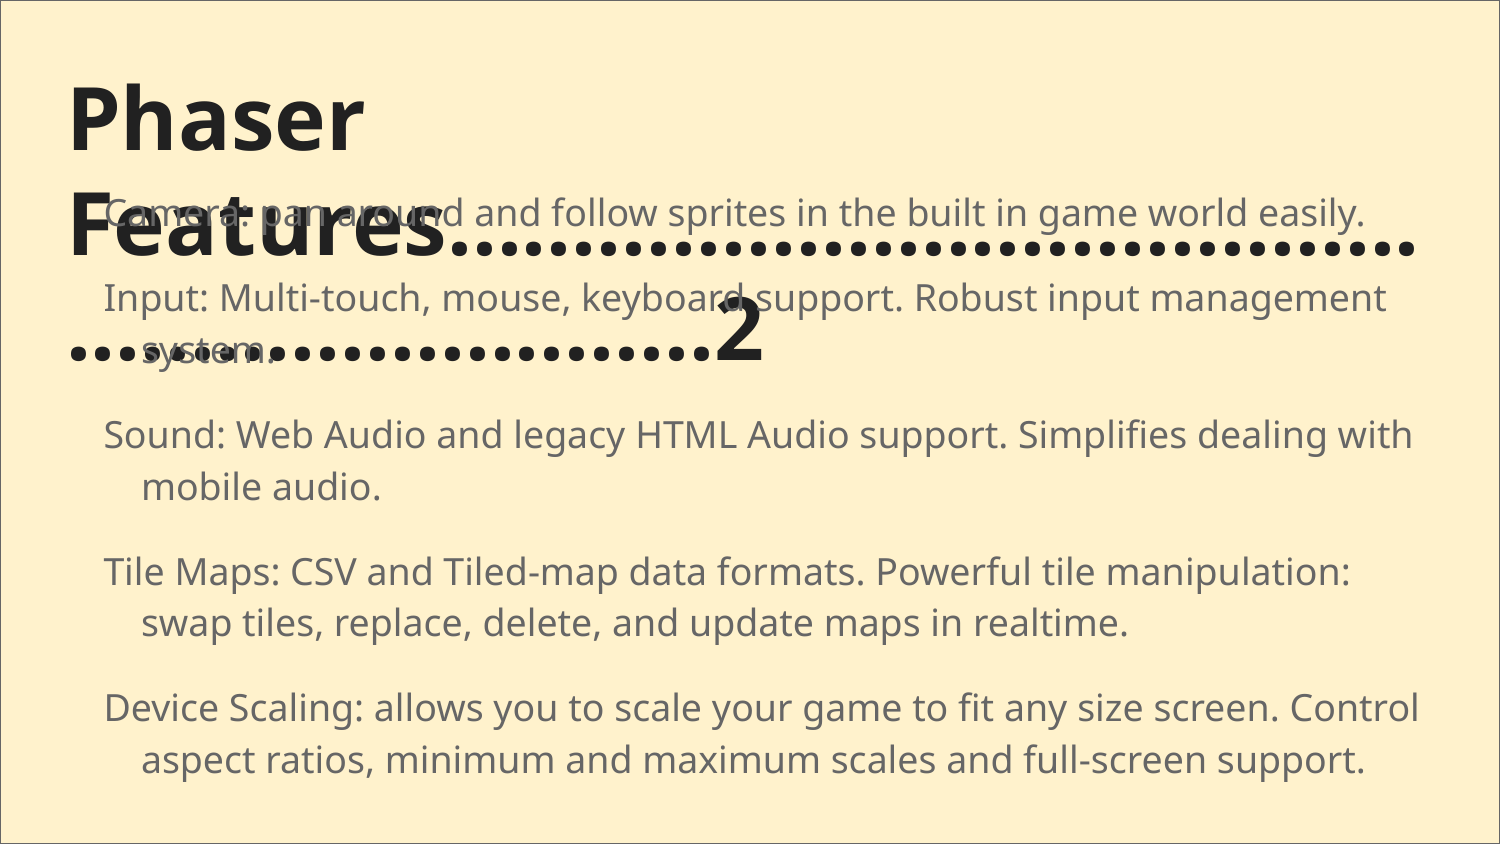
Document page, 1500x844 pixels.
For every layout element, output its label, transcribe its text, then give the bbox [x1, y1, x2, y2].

text_box [0, 0, 1500, 844]
title Phaser Features.................................................................2 [51, 48, 1449, 167]
list Camera: pan around and follow sprites in the built in game world easily. Input: Multi-touch, mouse, keyboard support. Robust input management system. Sound: Web Audio and legacy HTML Audio support. Simplifies dealing with mobile audio. Tile Maps: CSV and Tiled-map data formats. Powerful tile manipulation: swap tiles, replace, delete, and update maps in realtime. Device Scaling: allows you to scale your game to fit any size screen. Control aspect ratios, minimum and maximum scales and full-screen support. [51, 167, 1449, 716]
